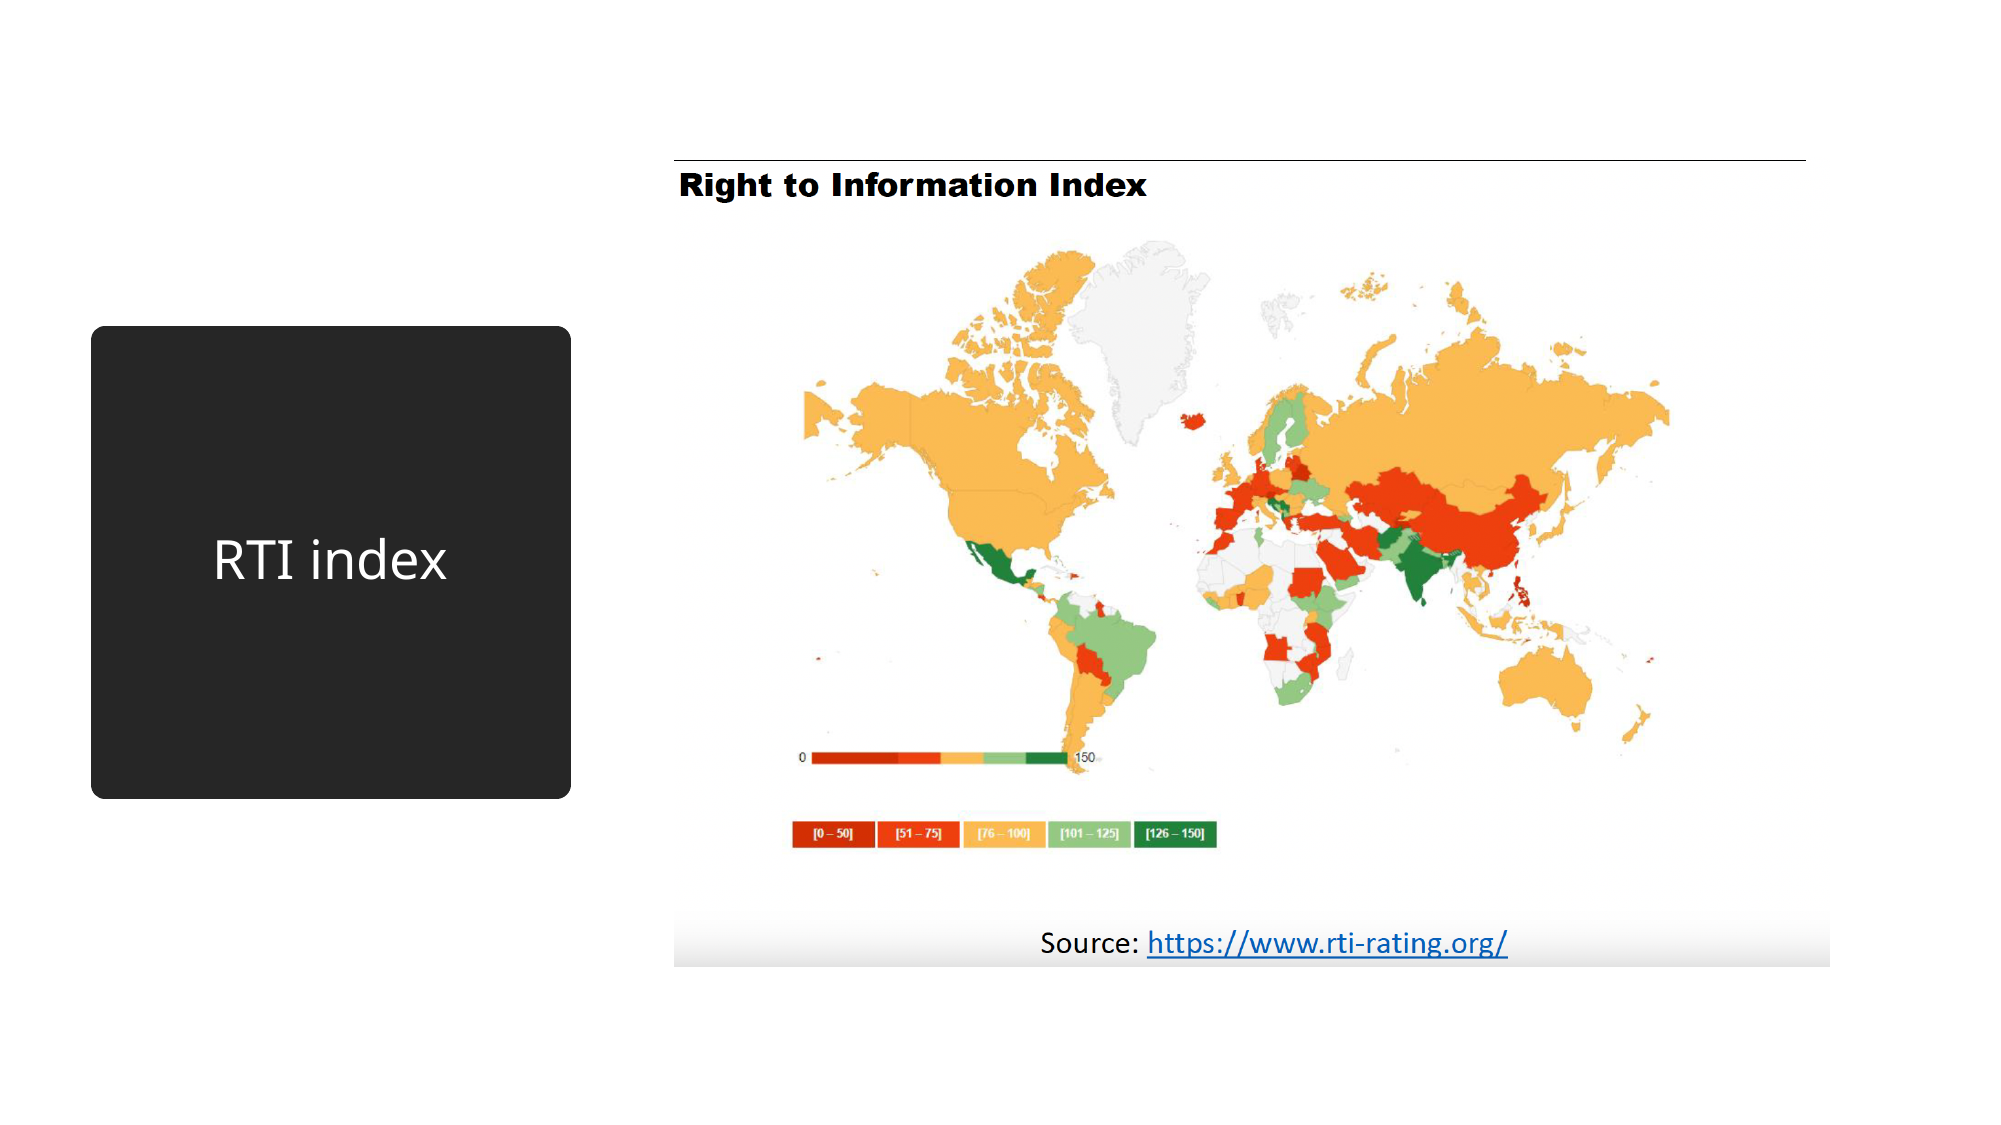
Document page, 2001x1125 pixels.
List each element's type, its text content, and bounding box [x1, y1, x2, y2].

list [673, 157, 1831, 968]
title RTI index [105, 340, 557, 785]
